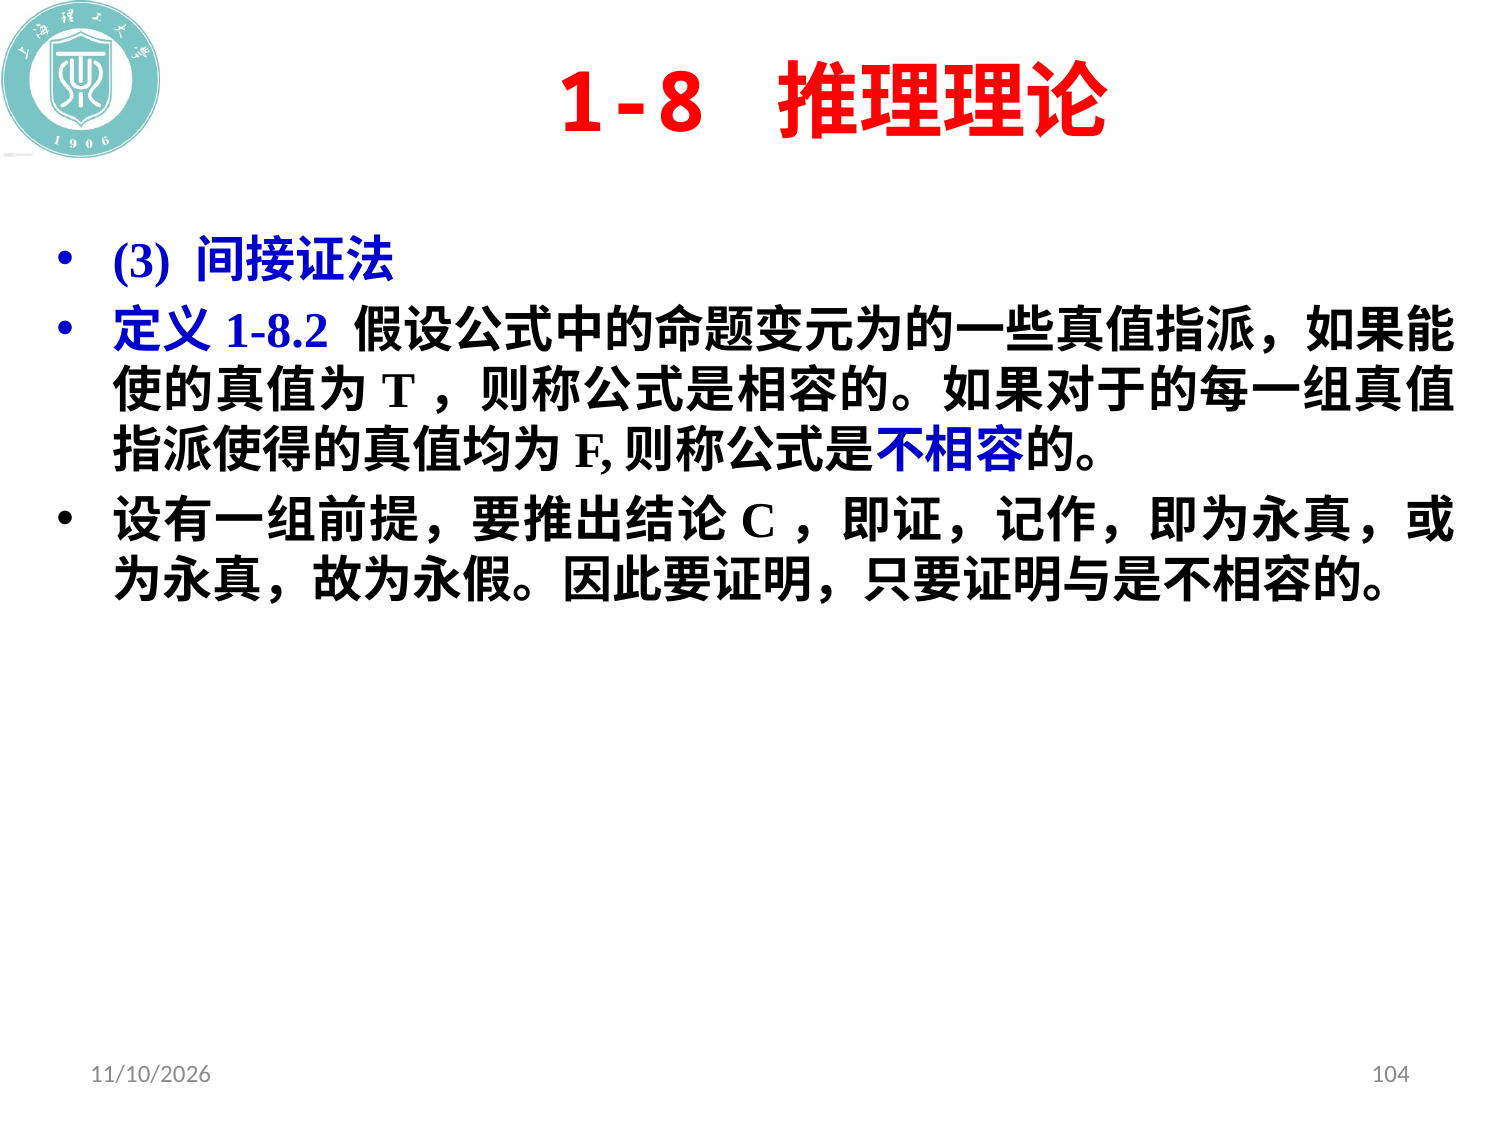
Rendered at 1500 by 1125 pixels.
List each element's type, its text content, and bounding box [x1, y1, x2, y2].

slide_number 104 [1074, 1042, 1425, 1103]
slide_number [75, 1042, 425, 1103]
picture [1, 0, 160, 158]
title 1-8 推理理论 [195, 11, 1471, 185]
